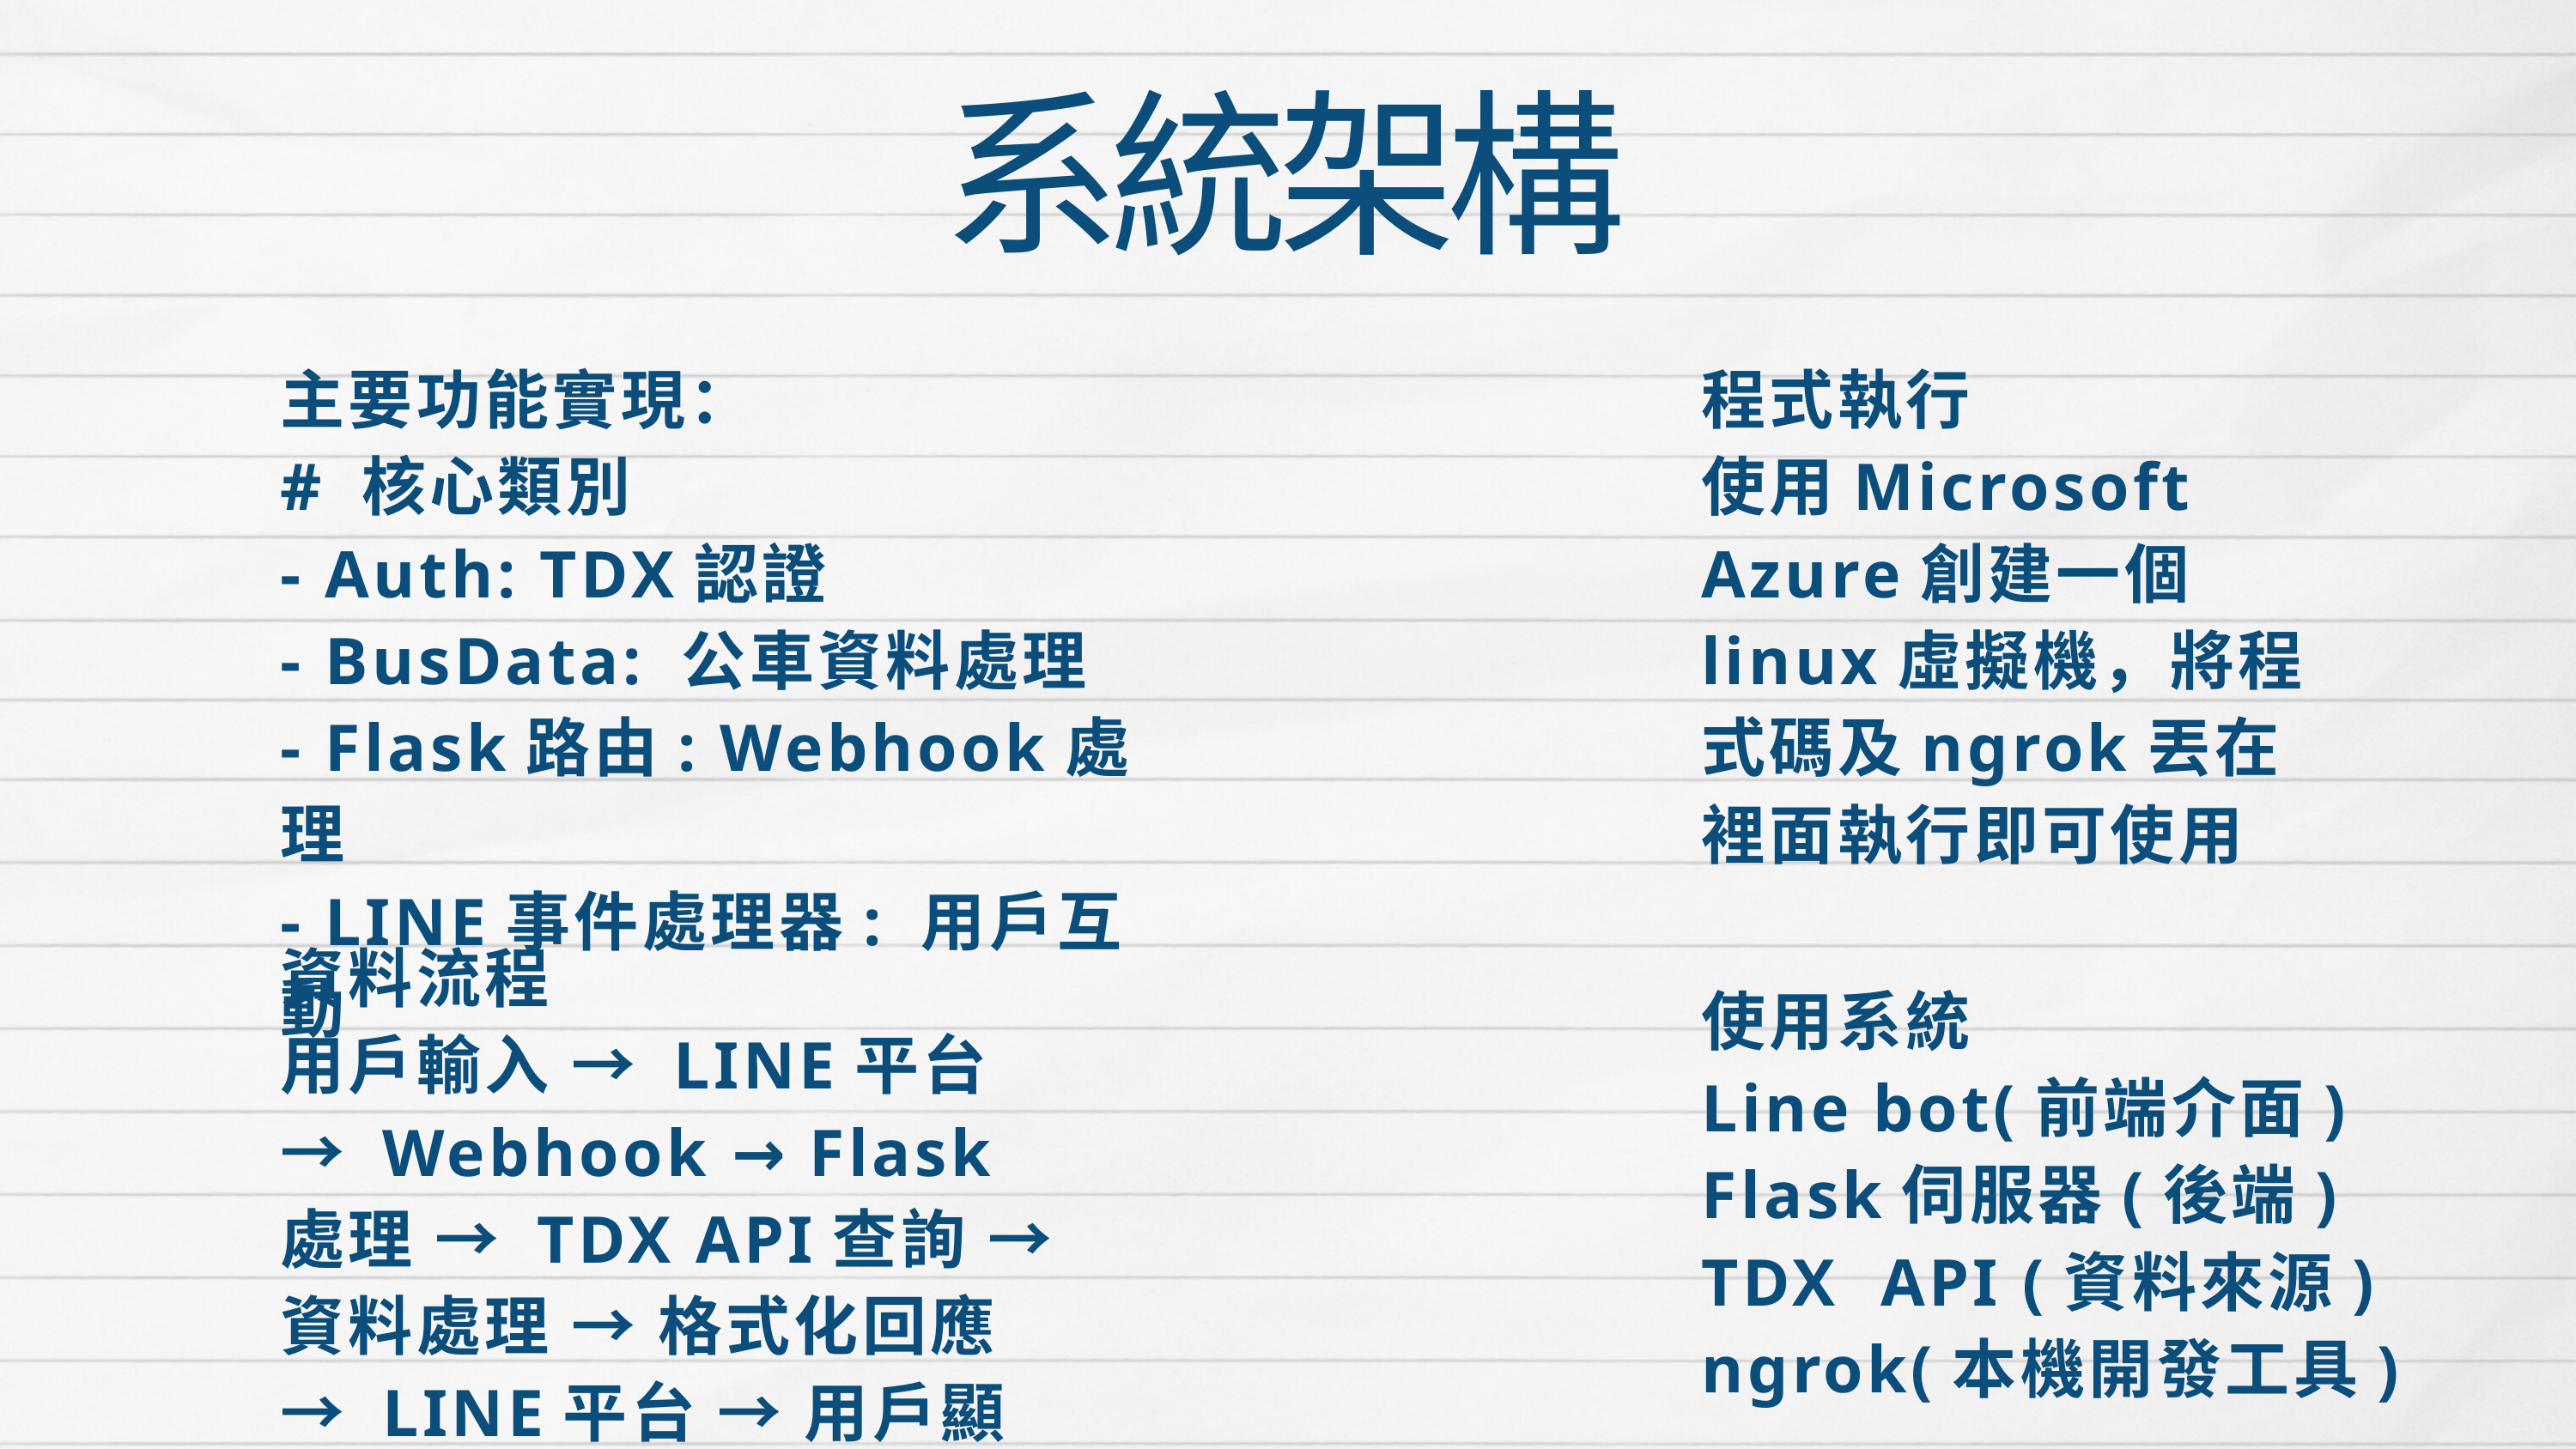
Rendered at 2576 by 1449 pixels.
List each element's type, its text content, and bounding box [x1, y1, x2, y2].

text_box [0, 0, 2576, 1449]
text_box 主要功能實現： # 核心類別 - Auth: TDX認證 - BusData: 公車資料處理 - Flask路由: Webhook處理 - LINE事件處理器: 用戶互動 [280, 349, 1163, 1046]
text_box 使用系統 Line bot(前端介面) Flask伺服器(後端) TDX API (資料來源) ngrok(本機開發工具) [1701, 971, 2576, 1406]
text_box 資料流程 用戶輸入 → LINE平台 → Webhook → Flask處理 → TDX API查詢 → 資料處理 → 格式化回應 → LINE平台 → 用戶顯示 [280, 1046, 1071, 1449]
text_box 系統架構 [942, 105, 1634, 277]
text_box 程式執行 使用Microsoft Azure創建一個linux虛擬機，將程式碼及ngrok丟在裡面執行即可使用 [1701, 349, 2345, 959]
